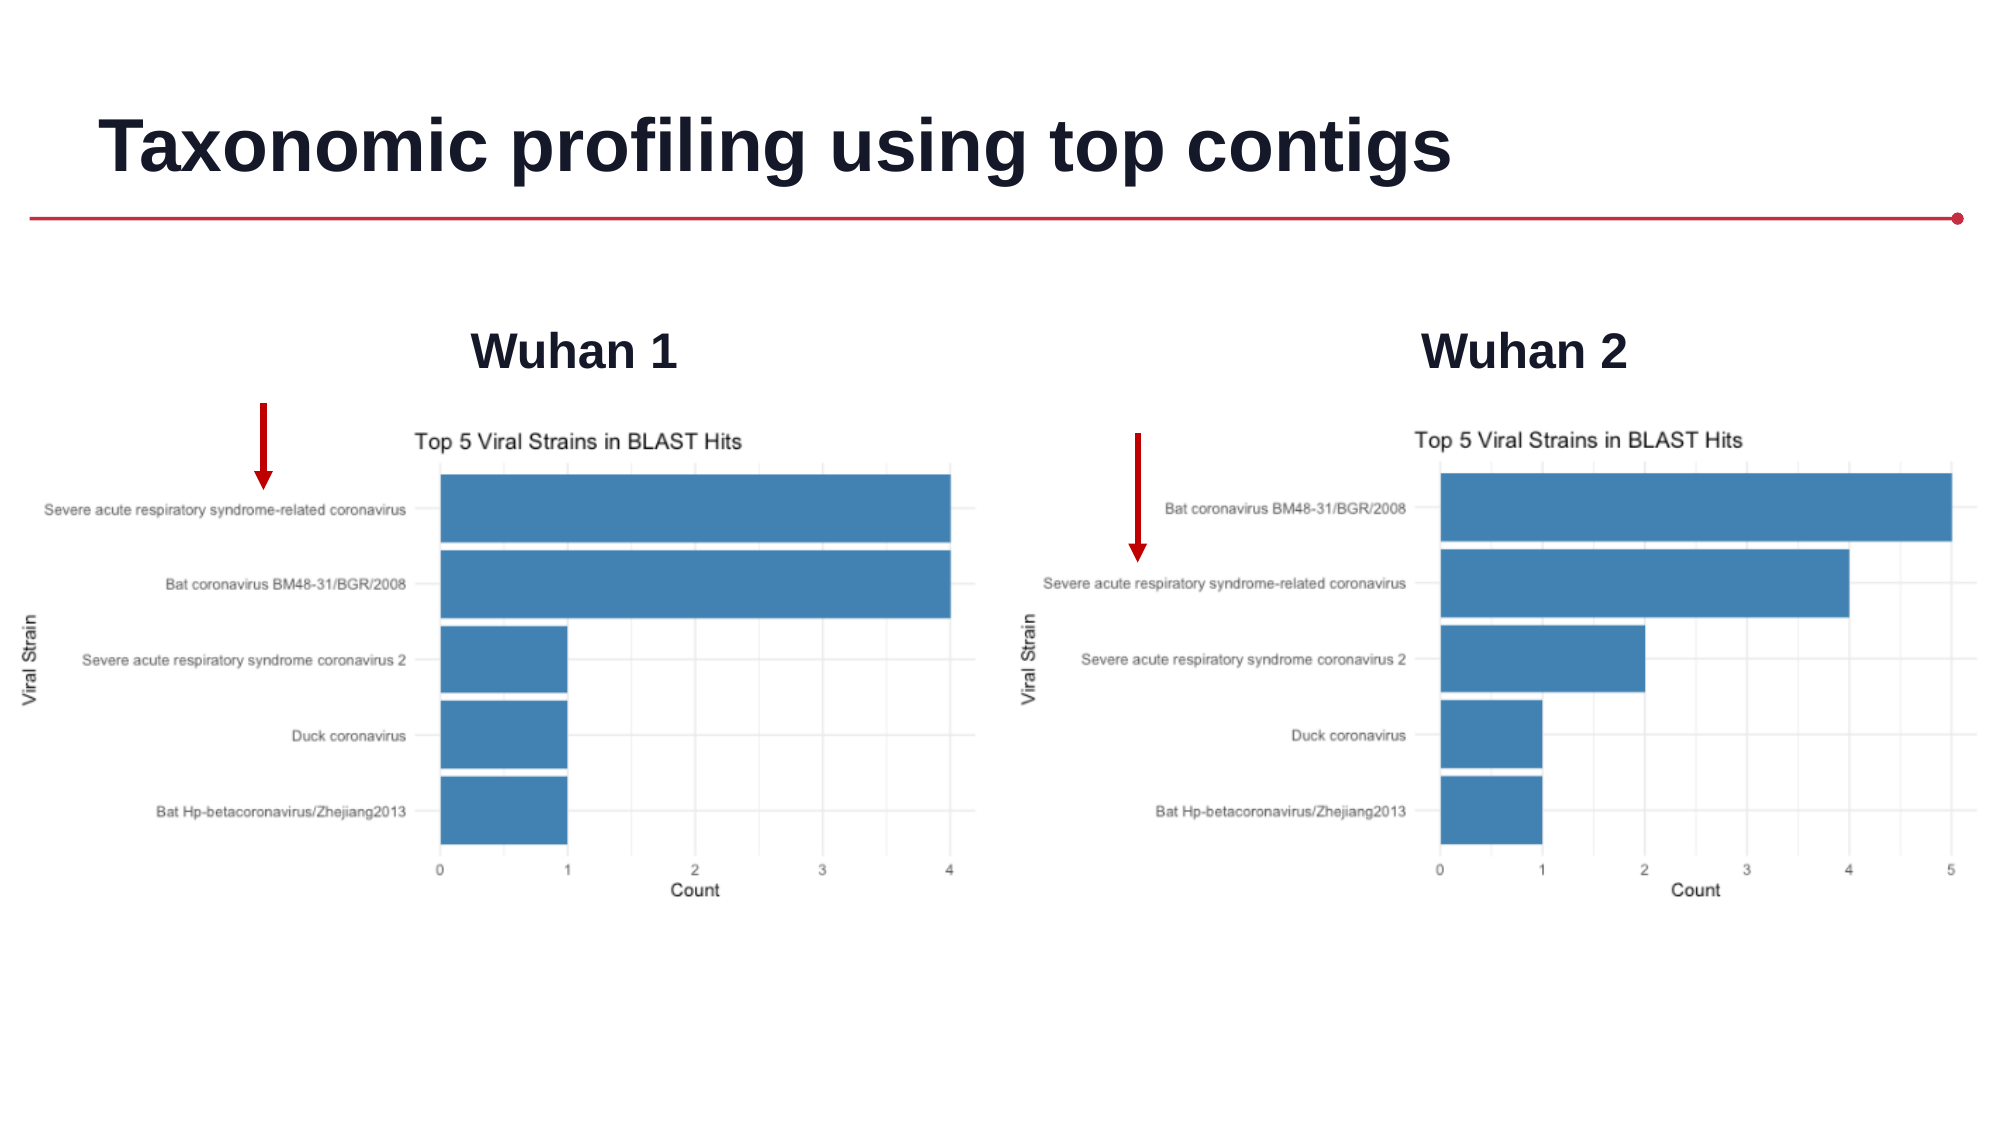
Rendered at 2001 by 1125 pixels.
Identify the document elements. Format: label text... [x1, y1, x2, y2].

text_box Wuhan 2 [1404, 280, 1646, 386]
text_box Wuhan 1 [453, 280, 695, 386]
text_box Taxonomic profiling using top contigs [84, 89, 1946, 195]
picture [15, 424, 978, 905]
picture [1014, 424, 1978, 905]
